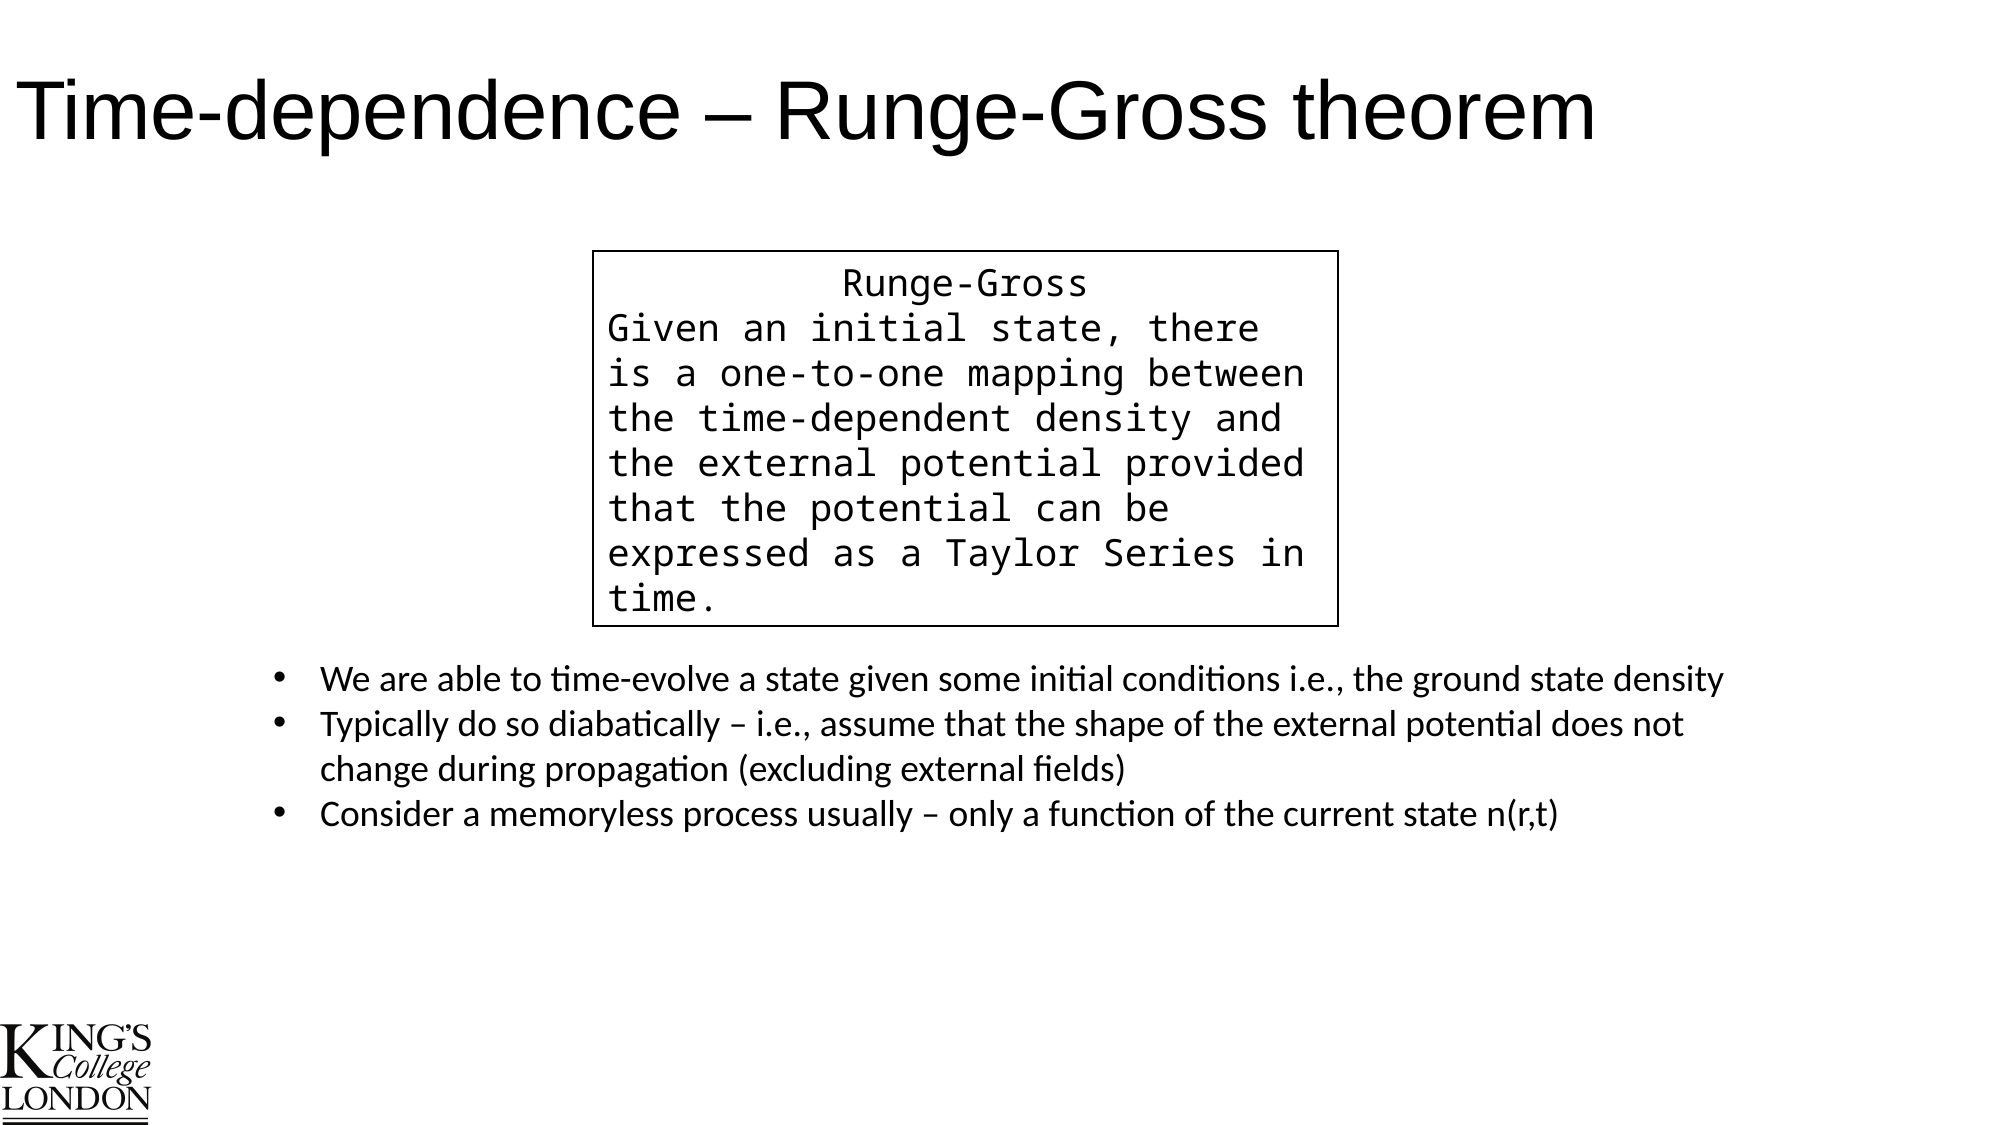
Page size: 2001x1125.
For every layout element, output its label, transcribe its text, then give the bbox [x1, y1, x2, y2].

text_box Runge-Gross Given an initial state, there is a one-to-one mapping between the time-dependent density and the external potential provided that the potential can be expressed as a Taylor Series in time. [592, 250, 1339, 627]
picture [0, 1024, 152, 1125]
title Time-dependence – Runge-Gross theorem [0, 0, 1895, 212]
text_box We are able to time-evolve a state given some initial conditions i.e., the ground state density Typically do so diabatically – i.e., assume that the shape of the external potential does not change during propagation (excluding external fields) Consider a memoryless process usually – only a function of the current state n(r,t) [258, 647, 1763, 887]
